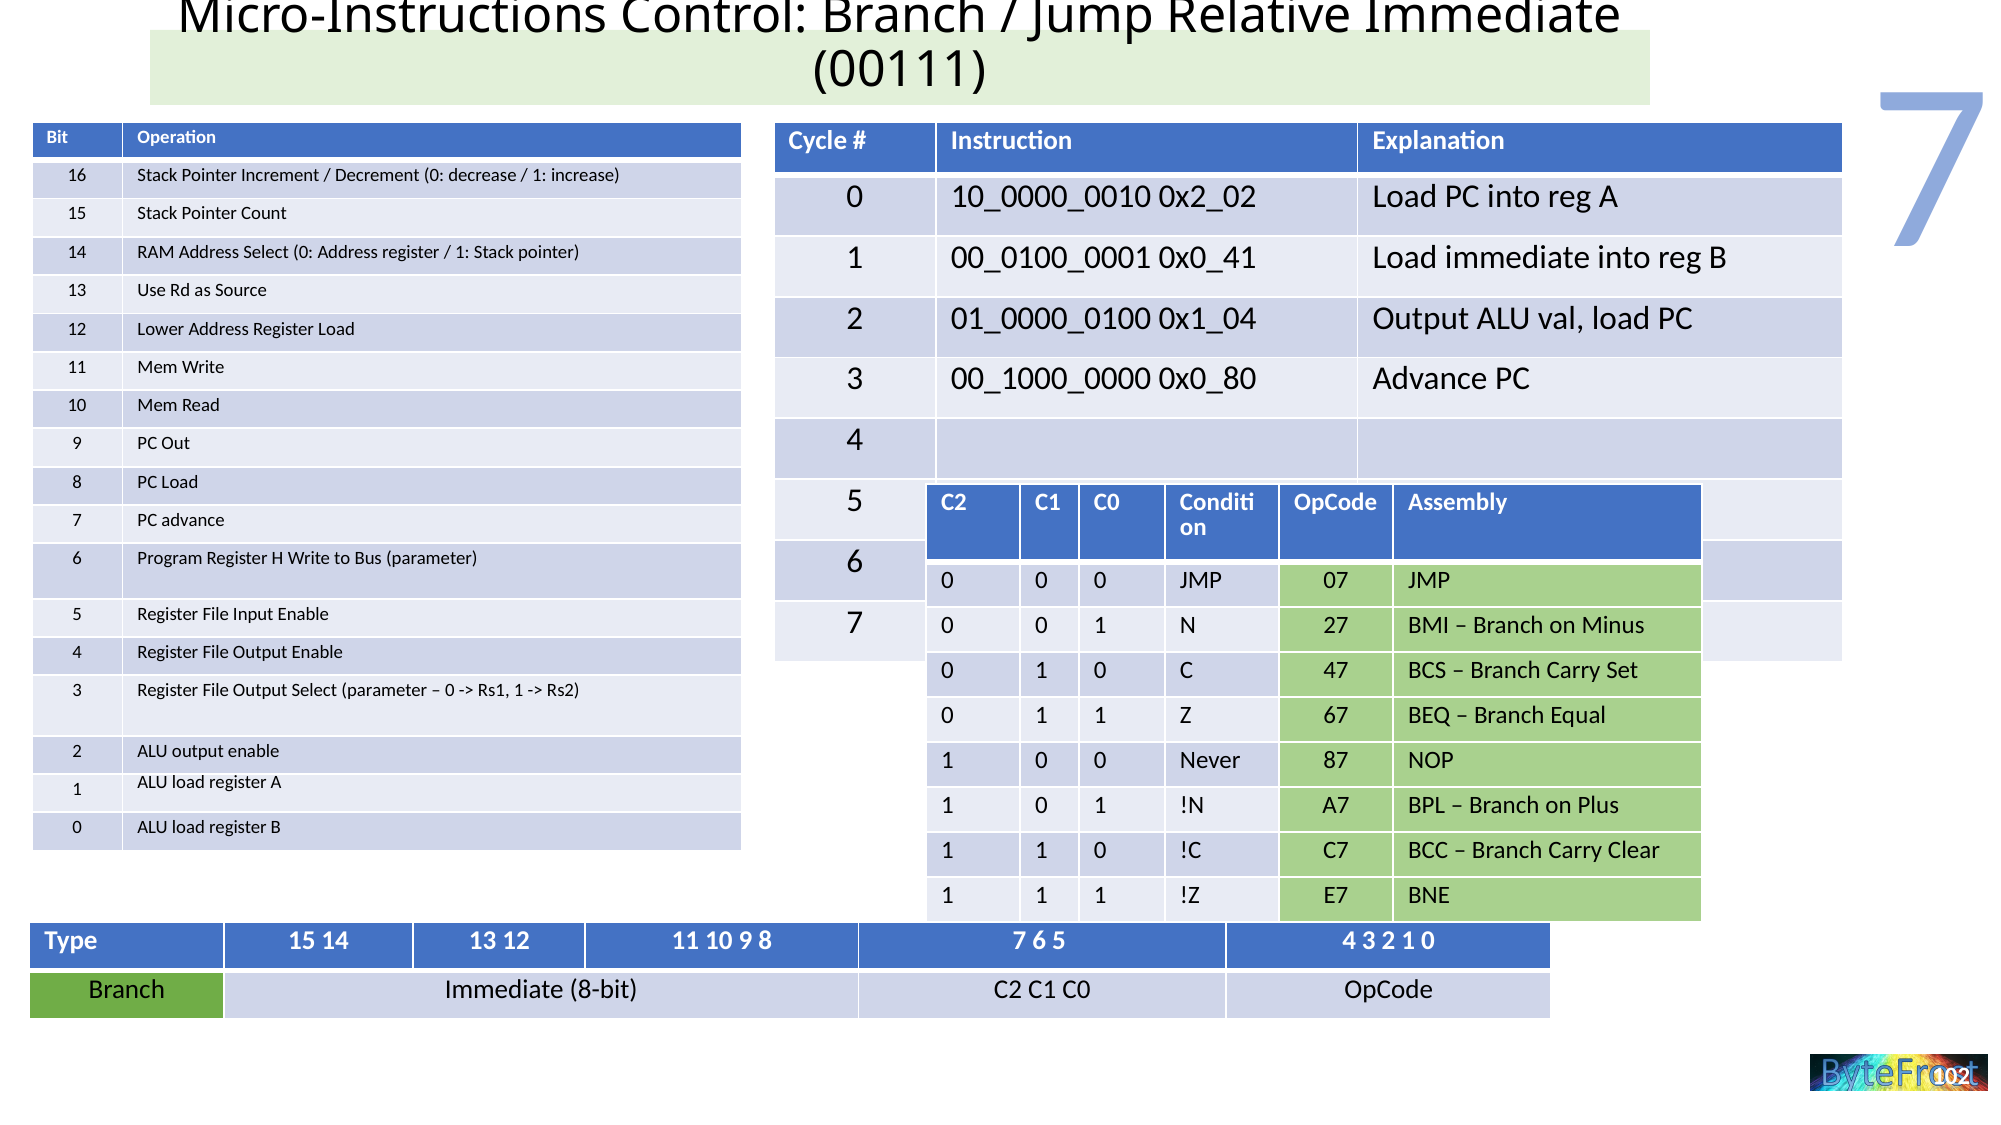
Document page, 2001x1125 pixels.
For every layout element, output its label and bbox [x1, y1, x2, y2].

table_cell [1394, 833, 1701, 876]
table_cell [1080, 653, 1164, 696]
table_cell [33, 276, 122, 313]
table_cell [1394, 565, 1701, 606]
table_header [30, 923, 223, 968]
table_cell [1358, 298, 1842, 357]
text_box [1855, 0, 2000, 303]
table_cell [1080, 833, 1164, 876]
table_cell [1358, 419, 1842, 478]
table_cell [123, 600, 741, 636]
table_header [859, 923, 1225, 968]
table_cell [775, 237, 935, 296]
table_cell [1080, 565, 1164, 606]
table_cell [123, 429, 741, 466]
table_cell [123, 775, 741, 811]
table_cell [927, 833, 1019, 876]
table_cell [1166, 608, 1278, 651]
table_cell [1021, 833, 1078, 876]
table_cell [937, 237, 1357, 296]
table_cell [937, 178, 1357, 235]
table_cell [1021, 878, 1078, 921]
table_header [33, 123, 122, 157]
table_cell [775, 480, 935, 539]
table_cell [937, 298, 1357, 357]
table_cell [1021, 565, 1078, 606]
table_cell [33, 775, 122, 811]
table_cell [775, 419, 935, 478]
table_cell [1166, 788, 1278, 831]
table_header [1227, 923, 1550, 968]
table_cell [33, 314, 122, 351]
table_cell [33, 391, 122, 427]
table_header [937, 123, 1357, 172]
table_cell [1358, 358, 1842, 417]
table_cell [123, 737, 741, 773]
table_cell [1394, 608, 1701, 651]
table_cell [123, 163, 741, 198]
table_cell [1080, 878, 1164, 921]
table_header [414, 923, 584, 968]
table_cell [123, 544, 741, 598]
table_cell [1703, 602, 1842, 661]
table_cell [1080, 698, 1164, 741]
table_header [1080, 485, 1164, 559]
table_cell [1080, 608, 1164, 651]
table_cell [1394, 743, 1701, 786]
table_header [1280, 485, 1392, 559]
table_cell [1358, 237, 1842, 296]
text_box [1535, 1044, 1986, 1105]
table_cell [1394, 698, 1701, 741]
table_header [1358, 123, 1842, 172]
table_cell [33, 429, 122, 466]
table_cell [1280, 788, 1392, 831]
table_cell [33, 163, 122, 198]
table_header [123, 123, 741, 157]
table_cell [123, 391, 741, 427]
table_cell [33, 199, 122, 236]
table_cell [33, 676, 122, 735]
table_cell [33, 544, 122, 598]
title [150, 29, 1650, 105]
picture [1810, 1054, 1988, 1091]
table_cell [927, 565, 1019, 606]
table_cell [1166, 743, 1278, 786]
table_header [775, 123, 935, 172]
table_cell [123, 353, 741, 389]
table_cell [1280, 833, 1392, 876]
table_cell [1021, 788, 1078, 831]
table_cell [1280, 878, 1392, 921]
table_cell [1166, 878, 1278, 921]
table_cell [859, 973, 1225, 1018]
table_cell [33, 600, 122, 636]
table_cell [1394, 788, 1701, 831]
table_cell [1280, 698, 1392, 741]
table_cell [1280, 608, 1392, 651]
table_cell [1021, 608, 1078, 651]
table_header [1394, 485, 1701, 559]
table_cell [1021, 698, 1078, 741]
table_cell [775, 178, 935, 235]
table_cell [1166, 565, 1278, 606]
table_cell [123, 813, 741, 850]
table_cell [1166, 653, 1278, 696]
table_cell [33, 238, 122, 274]
table_header [225, 923, 412, 968]
table_cell [1021, 743, 1078, 786]
table_cell [1280, 743, 1392, 786]
table_cell [1280, 565, 1392, 606]
table_header [1021, 485, 1078, 559]
table_cell [123, 314, 741, 351]
table_header [1166, 485, 1278, 559]
table_cell [775, 298, 935, 357]
table_cell [1703, 541, 1842, 600]
table_cell [937, 419, 1357, 478]
table_cell [1358, 178, 1842, 235]
table_cell [30, 973, 223, 1018]
table_cell [123, 276, 741, 313]
table_cell [123, 638, 741, 674]
table_cell [225, 973, 858, 1018]
table_cell [1358, 480, 1842, 539]
table_cell [123, 468, 741, 504]
table_cell [1280, 653, 1392, 696]
table_cell [1227, 973, 1550, 1018]
table_cell [927, 788, 1019, 831]
table_cell [775, 602, 925, 661]
table_cell [33, 353, 122, 389]
table_cell [1080, 788, 1164, 831]
table_header [586, 923, 858, 968]
table_cell [33, 638, 122, 674]
table_cell [927, 698, 1019, 741]
table_cell [1166, 698, 1278, 741]
table_cell [927, 878, 1019, 921]
table_header [927, 485, 1019, 559]
table_cell [927, 653, 1019, 696]
table_cell [1080, 743, 1164, 786]
table_cell [927, 608, 1019, 651]
table_cell [33, 813, 122, 850]
table_cell [123, 676, 741, 735]
table_cell [33, 506, 122, 542]
table_cell [1166, 833, 1278, 876]
table_cell [775, 541, 925, 600]
table_cell [33, 737, 122, 773]
table_cell [123, 238, 741, 274]
table_cell [1021, 653, 1078, 696]
table_cell [927, 743, 1019, 786]
table_cell [123, 199, 741, 236]
table_cell [123, 506, 741, 542]
table_cell [1394, 878, 1701, 921]
table_cell [33, 468, 122, 504]
table_cell [775, 358, 935, 417]
table_cell [937, 358, 1357, 417]
table_cell [1394, 653, 1701, 696]
